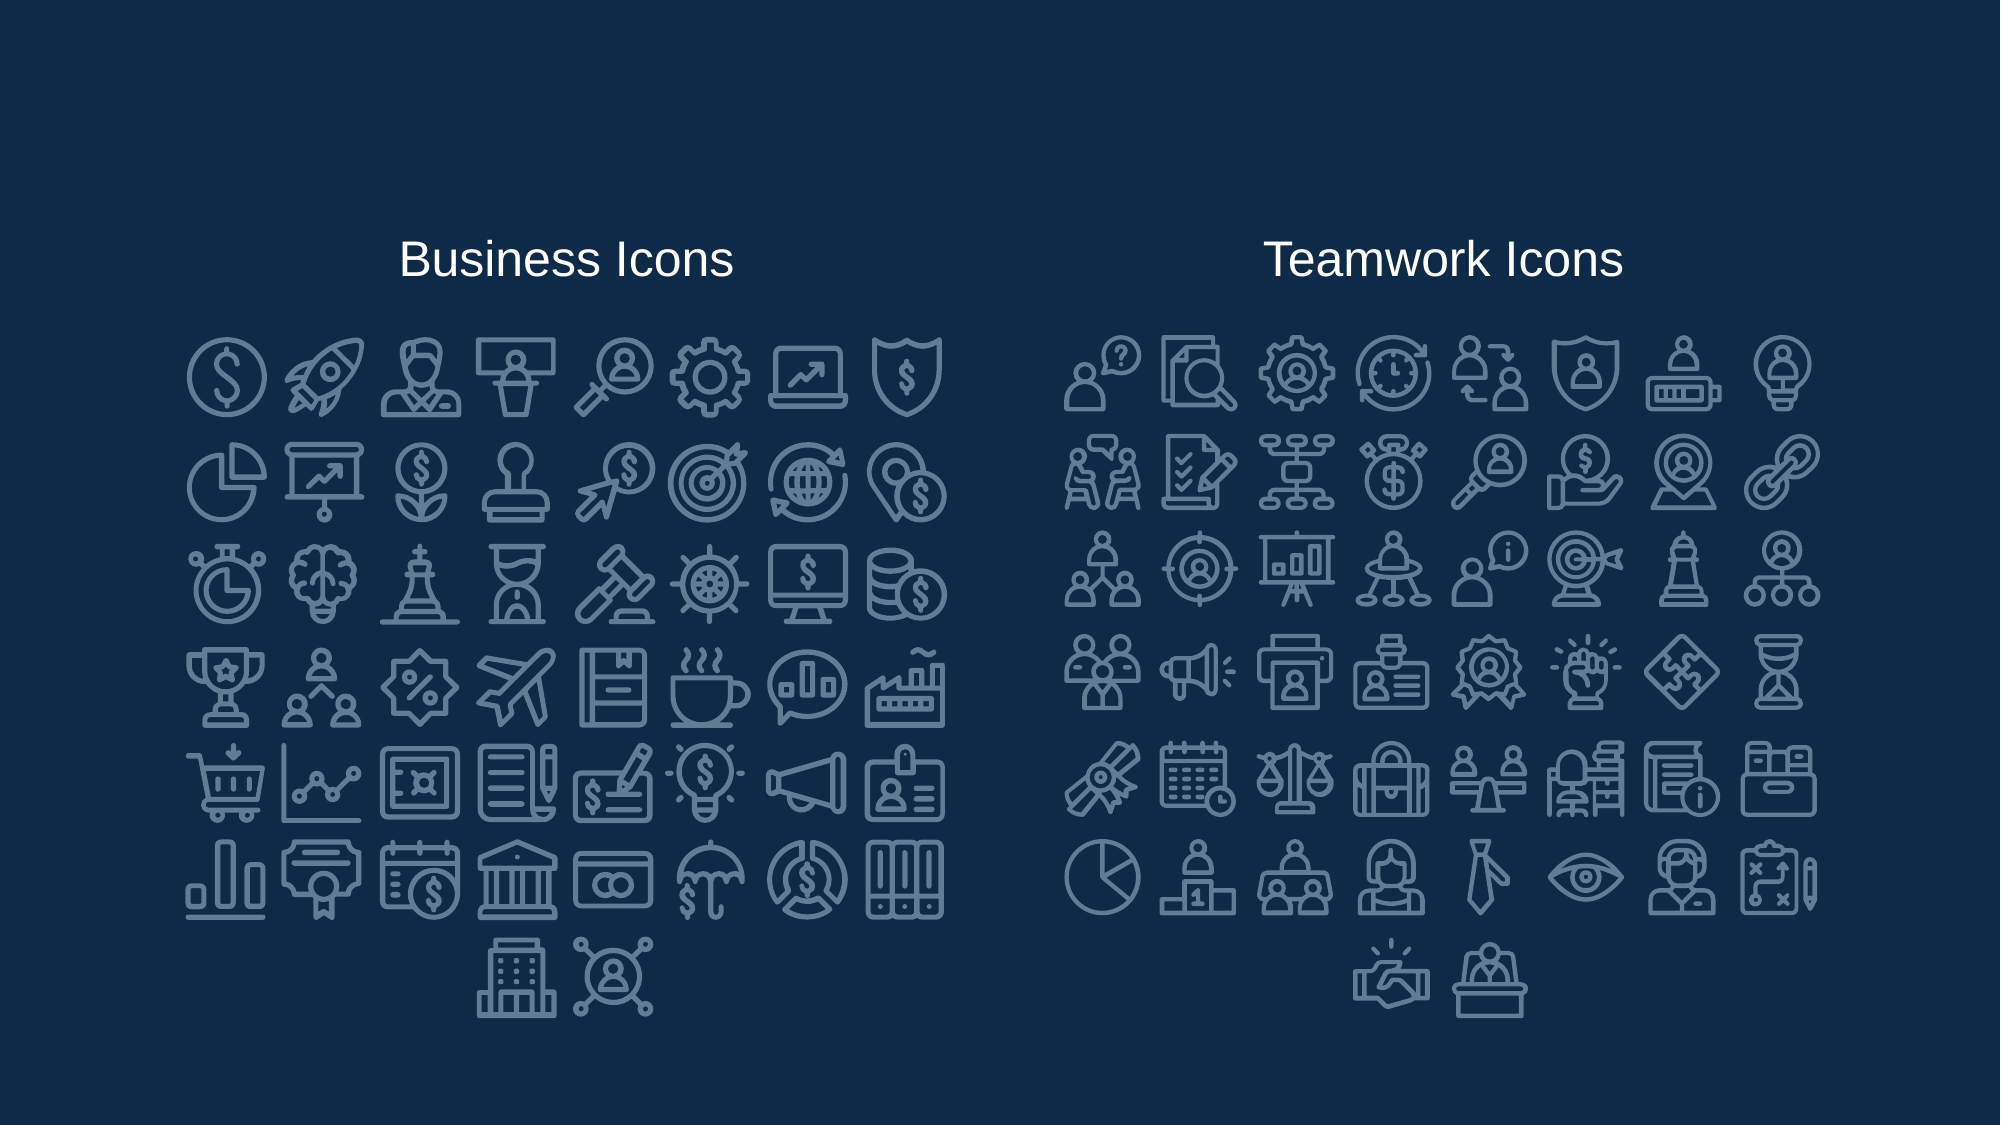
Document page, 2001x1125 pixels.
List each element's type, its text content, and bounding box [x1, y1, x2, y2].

text_box [1467, 838, 1510, 916]
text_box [669, 543, 751, 625]
text_box [1064, 530, 1141, 607]
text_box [394, 441, 448, 523]
text_box [379, 543, 461, 625]
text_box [574, 441, 656, 523]
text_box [379, 839, 461, 921]
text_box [572, 850, 654, 909]
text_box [186, 441, 268, 523]
text_box [1451, 941, 1529, 1019]
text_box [1449, 633, 1528, 711]
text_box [573, 543, 657, 625]
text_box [1648, 838, 1716, 916]
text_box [767, 543, 849, 625]
text_box [1256, 743, 1334, 815]
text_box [1064, 740, 1141, 818]
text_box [185, 742, 266, 824]
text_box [1645, 334, 1723, 412]
text_box [765, 751, 847, 815]
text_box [766, 649, 848, 726]
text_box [864, 646, 946, 729]
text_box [1159, 642, 1237, 702]
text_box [1551, 334, 1620, 412]
text_box [1547, 740, 1625, 818]
text_box [1355, 530, 1432, 607]
text_box [288, 544, 357, 625]
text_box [1161, 433, 1239, 511]
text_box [1549, 633, 1623, 711]
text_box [865, 839, 945, 920]
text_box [1451, 530, 1529, 608]
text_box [488, 543, 547, 625]
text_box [1064, 633, 1141, 711]
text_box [670, 646, 752, 729]
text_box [1159, 838, 1237, 916]
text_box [1649, 433, 1718, 511]
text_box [1161, 529, 1239, 608]
title Business Icons [185, 206, 948, 312]
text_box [864, 743, 946, 823]
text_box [1740, 740, 1818, 818]
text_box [380, 336, 462, 418]
text_box [1064, 839, 1141, 916]
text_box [477, 743, 558, 823]
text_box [767, 345, 849, 410]
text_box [1063, 334, 1142, 412]
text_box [186, 646, 265, 729]
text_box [676, 839, 745, 921]
text_box [1753, 335, 1812, 412]
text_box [766, 839, 849, 920]
text_box [1754, 634, 1804, 710]
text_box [1740, 838, 1818, 916]
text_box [379, 647, 460, 728]
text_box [1064, 433, 1142, 511]
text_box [1451, 334, 1529, 412]
text_box [475, 337, 556, 418]
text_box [1159, 740, 1237, 818]
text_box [476, 937, 557, 1019]
title Teamwork Icons [1062, 206, 1825, 312]
text_box [1257, 839, 1333, 916]
text_box [1357, 838, 1425, 916]
text_box [1161, 335, 1238, 412]
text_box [1256, 633, 1334, 711]
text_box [186, 336, 268, 418]
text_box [866, 547, 948, 621]
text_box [1355, 334, 1432, 412]
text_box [1258, 529, 1336, 608]
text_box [284, 441, 365, 523]
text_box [1353, 633, 1430, 711]
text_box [1450, 433, 1530, 511]
text_box [1743, 433, 1821, 511]
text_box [866, 441, 948, 523]
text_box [572, 742, 654, 824]
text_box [1258, 334, 1336, 412]
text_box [573, 336, 657, 418]
text_box [1258, 434, 1336, 510]
text_box [667, 442, 748, 523]
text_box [669, 336, 751, 418]
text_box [283, 337, 365, 418]
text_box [281, 647, 362, 728]
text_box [1643, 740, 1721, 818]
text_box [1353, 740, 1430, 817]
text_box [1546, 433, 1625, 511]
text_box [481, 441, 550, 523]
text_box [281, 742, 362, 824]
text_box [477, 839, 558, 921]
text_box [1352, 937, 1431, 1010]
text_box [185, 839, 266, 921]
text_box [281, 839, 362, 921]
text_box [1358, 433, 1429, 511]
text_box [1743, 530, 1821, 607]
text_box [1547, 852, 1625, 902]
text_box [476, 647, 556, 728]
text_box [1643, 633, 1721, 711]
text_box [579, 647, 648, 728]
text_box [871, 336, 942, 418]
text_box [664, 742, 746, 824]
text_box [379, 745, 461, 820]
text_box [1449, 744, 1528, 813]
text_box [1659, 530, 1709, 607]
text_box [765, 441, 851, 523]
text_box [1547, 530, 1624, 607]
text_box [572, 936, 654, 1017]
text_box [187, 543, 267, 625]
